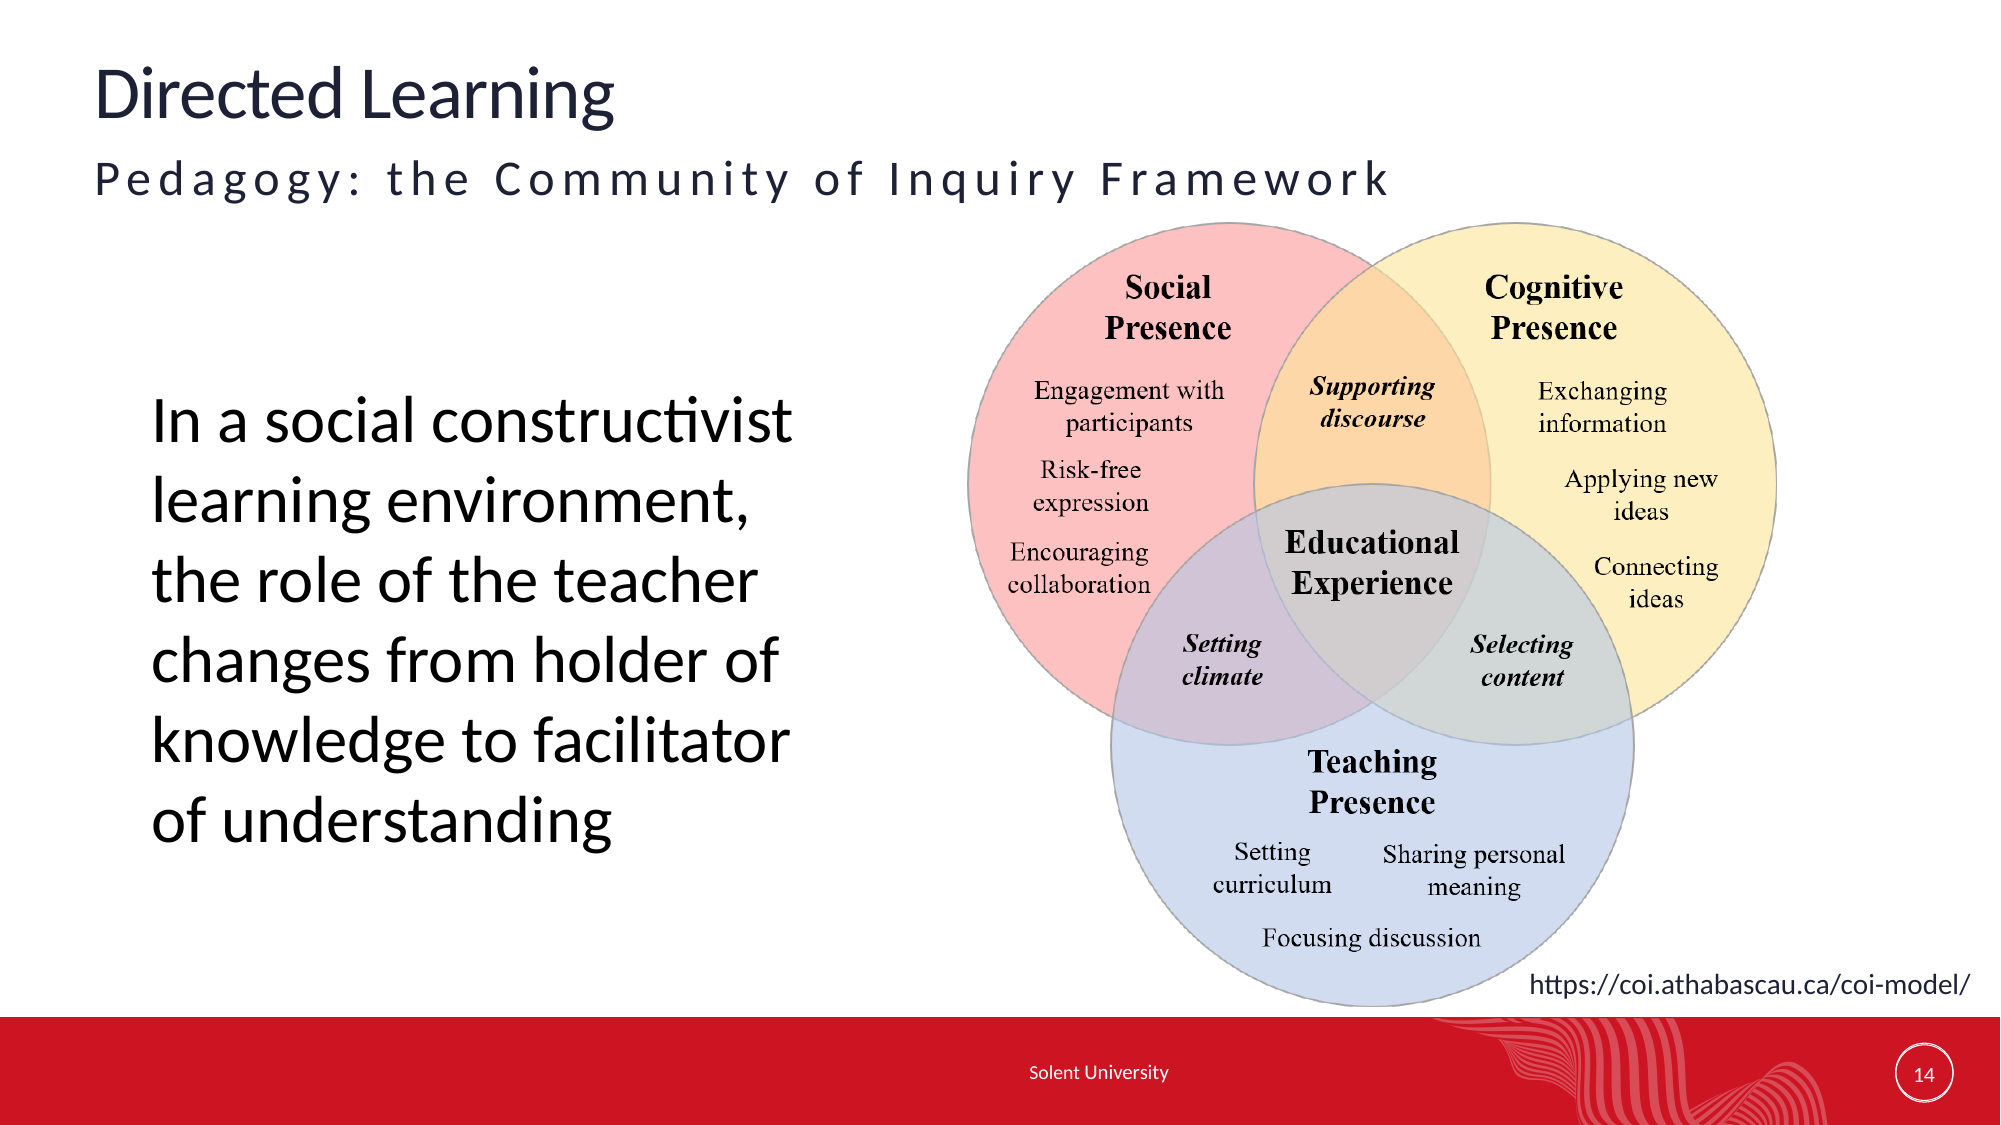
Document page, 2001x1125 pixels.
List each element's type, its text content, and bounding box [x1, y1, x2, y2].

list Pedagogy: the Community of Inquiry Framework [94, 152, 1927, 223]
slide_number 14 [1884, 1044, 1964, 1104]
text_box https://coi.athabascau.ca/coi-model/ [1777, 964, 2000, 1000]
title Directed Learning [94, 57, 1927, 142]
picture [1432, 1018, 1828, 1125]
text_box In a social constructivist learning environment, the role of the teacher changes from holder of knowledge to facilitator of understanding [151, 376, 807, 527]
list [967, 222, 1777, 1007]
